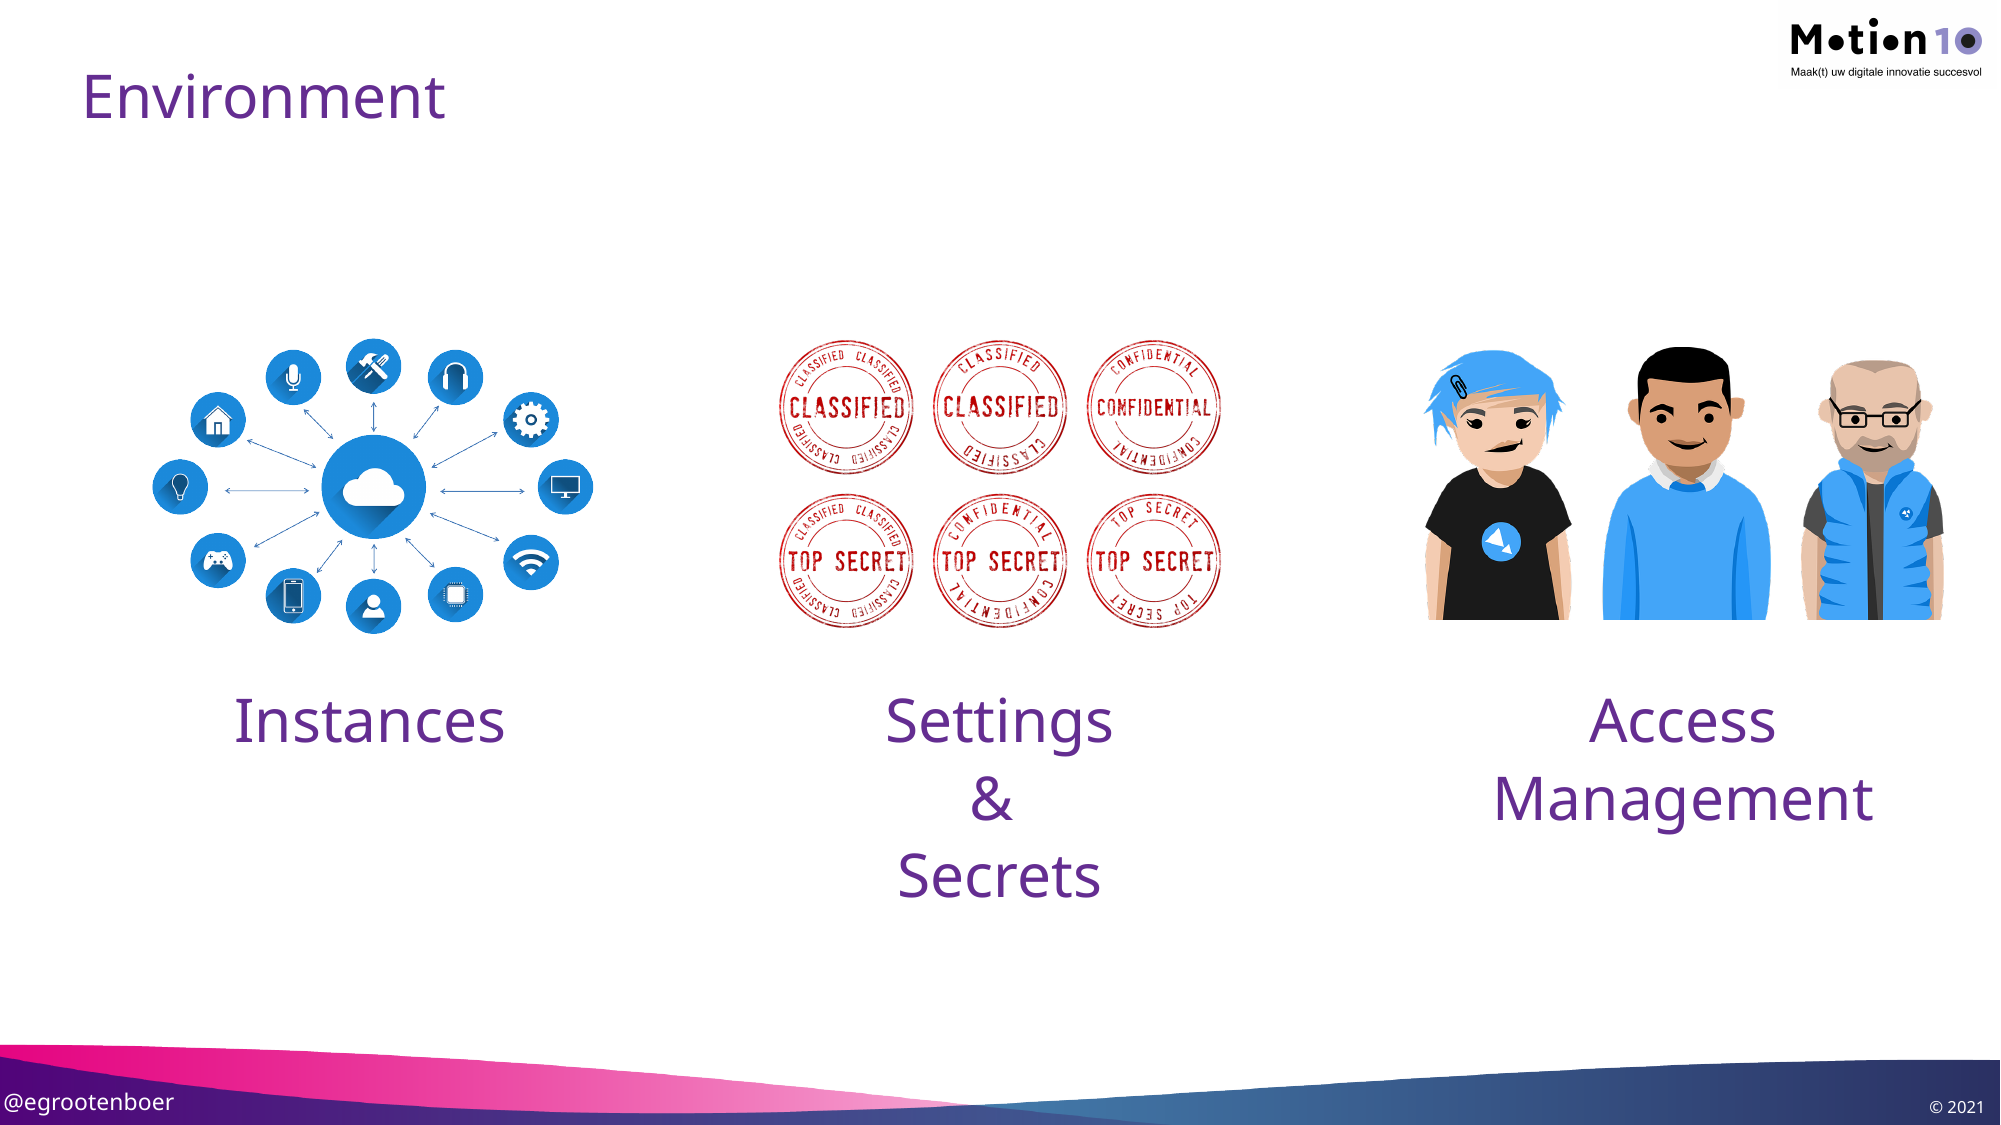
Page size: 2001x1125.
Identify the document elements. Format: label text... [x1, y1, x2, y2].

list Environment [66, 58, 1837, 148]
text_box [760, 320, 1240, 938]
picture [1778, 0, 1997, 89]
picture [0, 1035, 2000, 1125]
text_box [1423, 347, 1944, 860]
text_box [134, 321, 609, 781]
